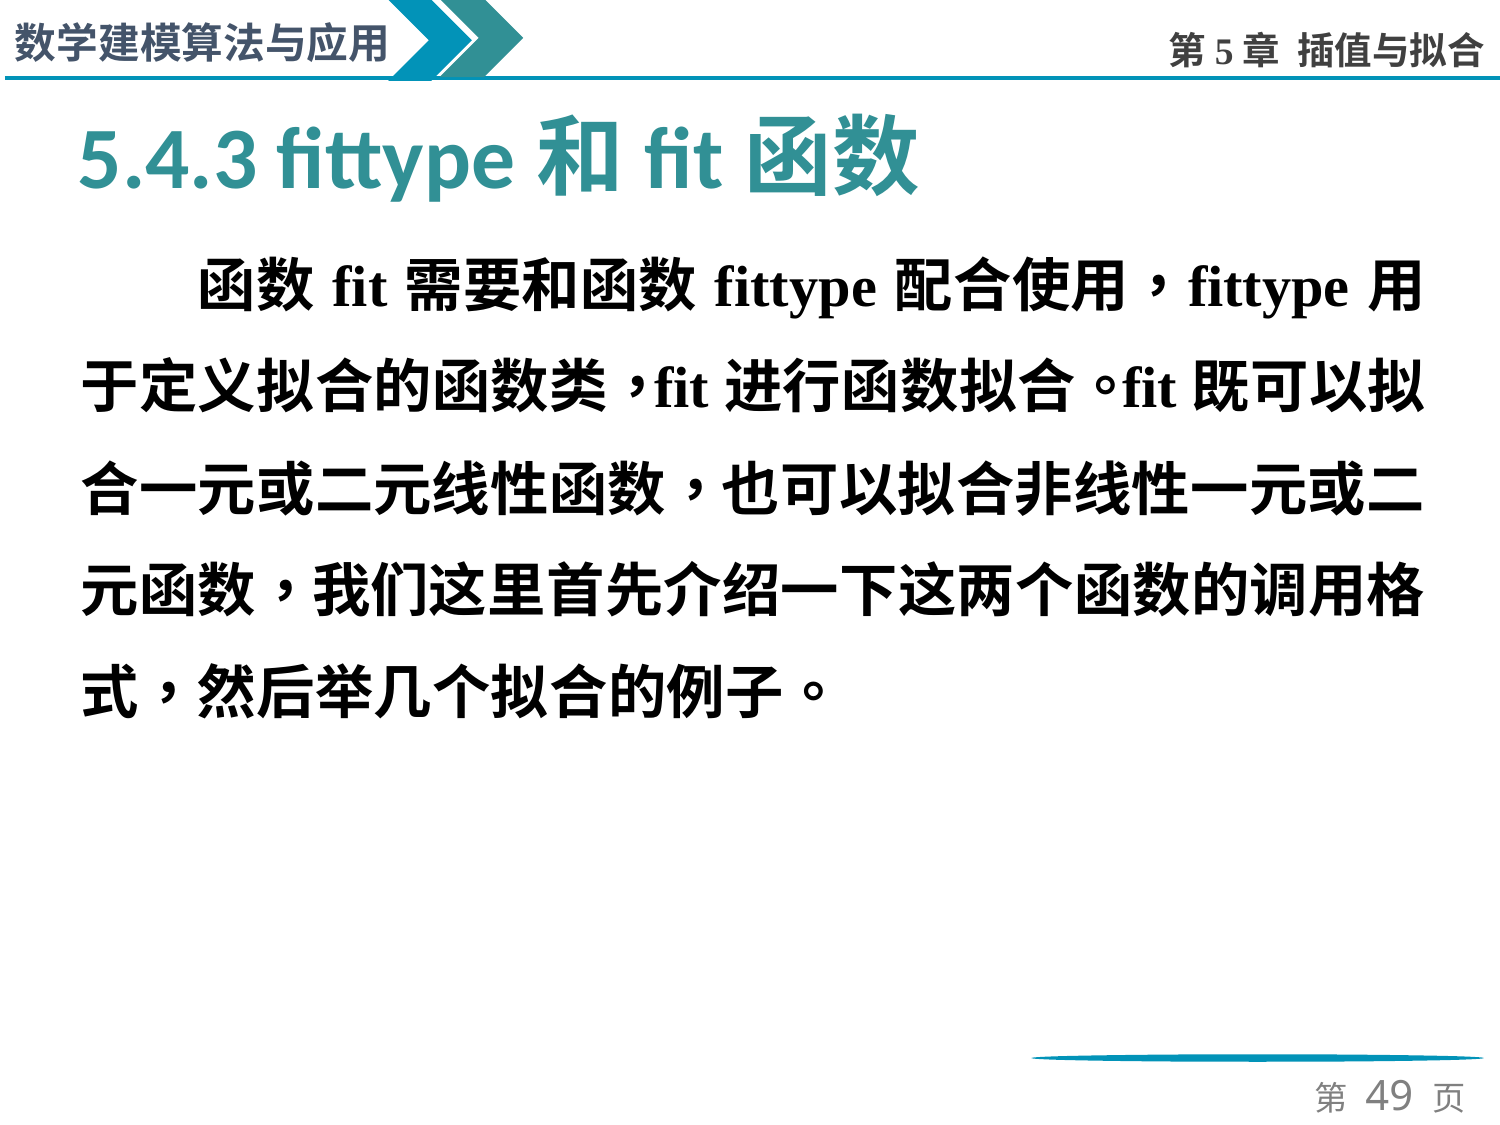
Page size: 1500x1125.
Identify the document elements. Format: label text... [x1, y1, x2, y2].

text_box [80, 246, 1424, 788]
text_box 5.4.3 fittype和fit函数 [63, 94, 1100, 214]
